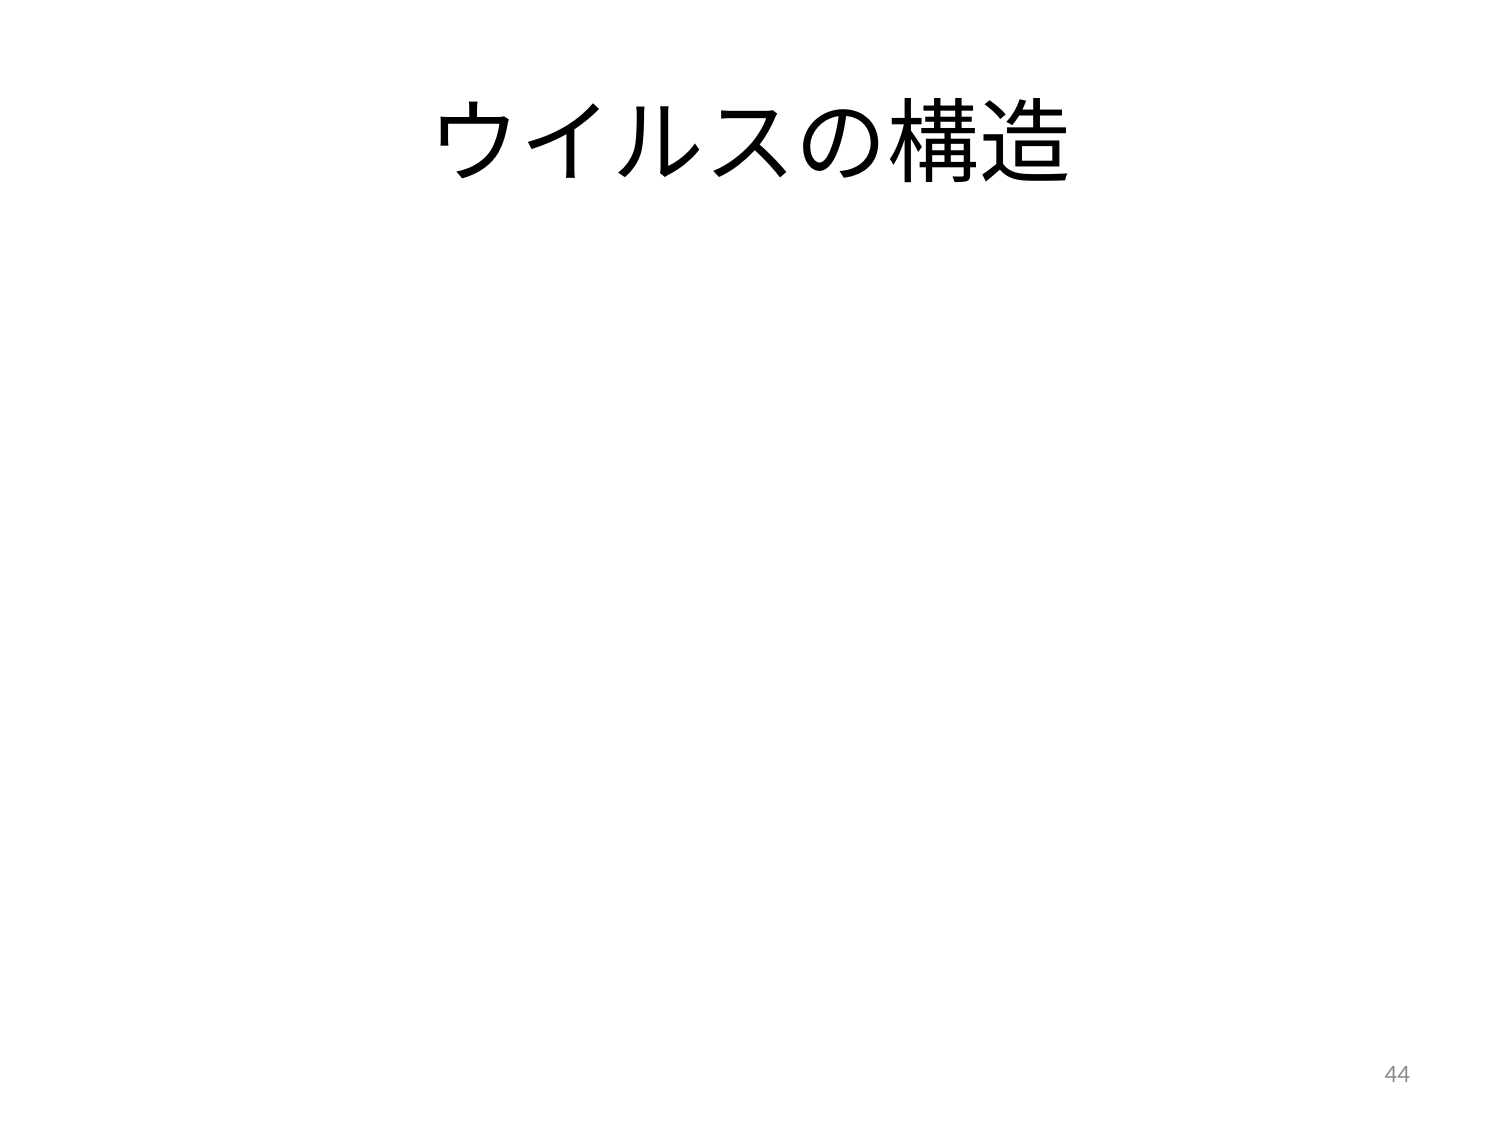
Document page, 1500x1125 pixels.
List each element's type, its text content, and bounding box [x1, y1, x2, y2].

title ウイルスの構造 [75, 45, 1425, 233]
slide_number 44 [1074, 1042, 1425, 1103]
